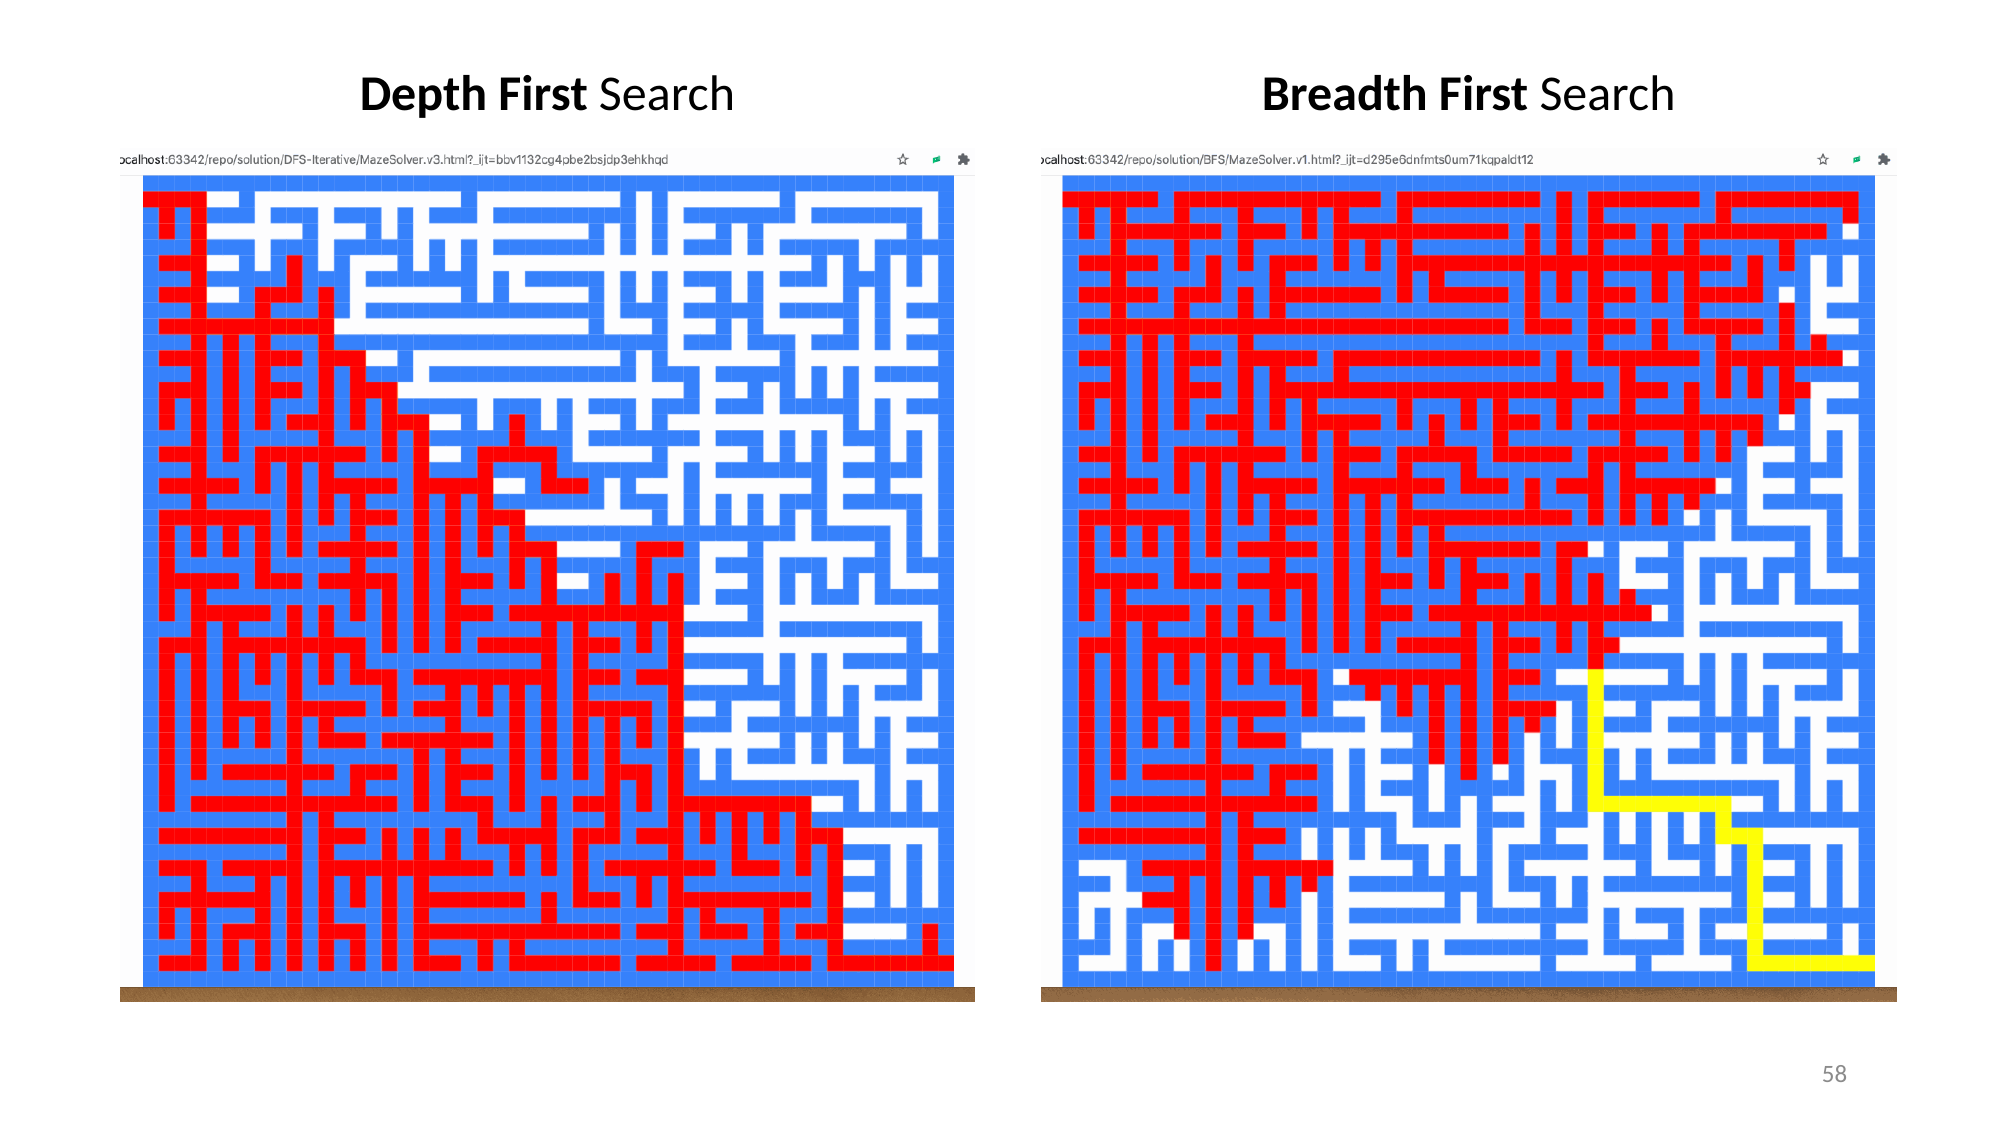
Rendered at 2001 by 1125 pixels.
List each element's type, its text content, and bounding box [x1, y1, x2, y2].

text_box Depth First Search [344, 53, 751, 129]
text_box Breadth First Search [1247, 53, 1691, 129]
picture [1041, 148, 1897, 1002]
picture [120, 148, 975, 1002]
slide_number 58 [1412, 1042, 1863, 1103]
